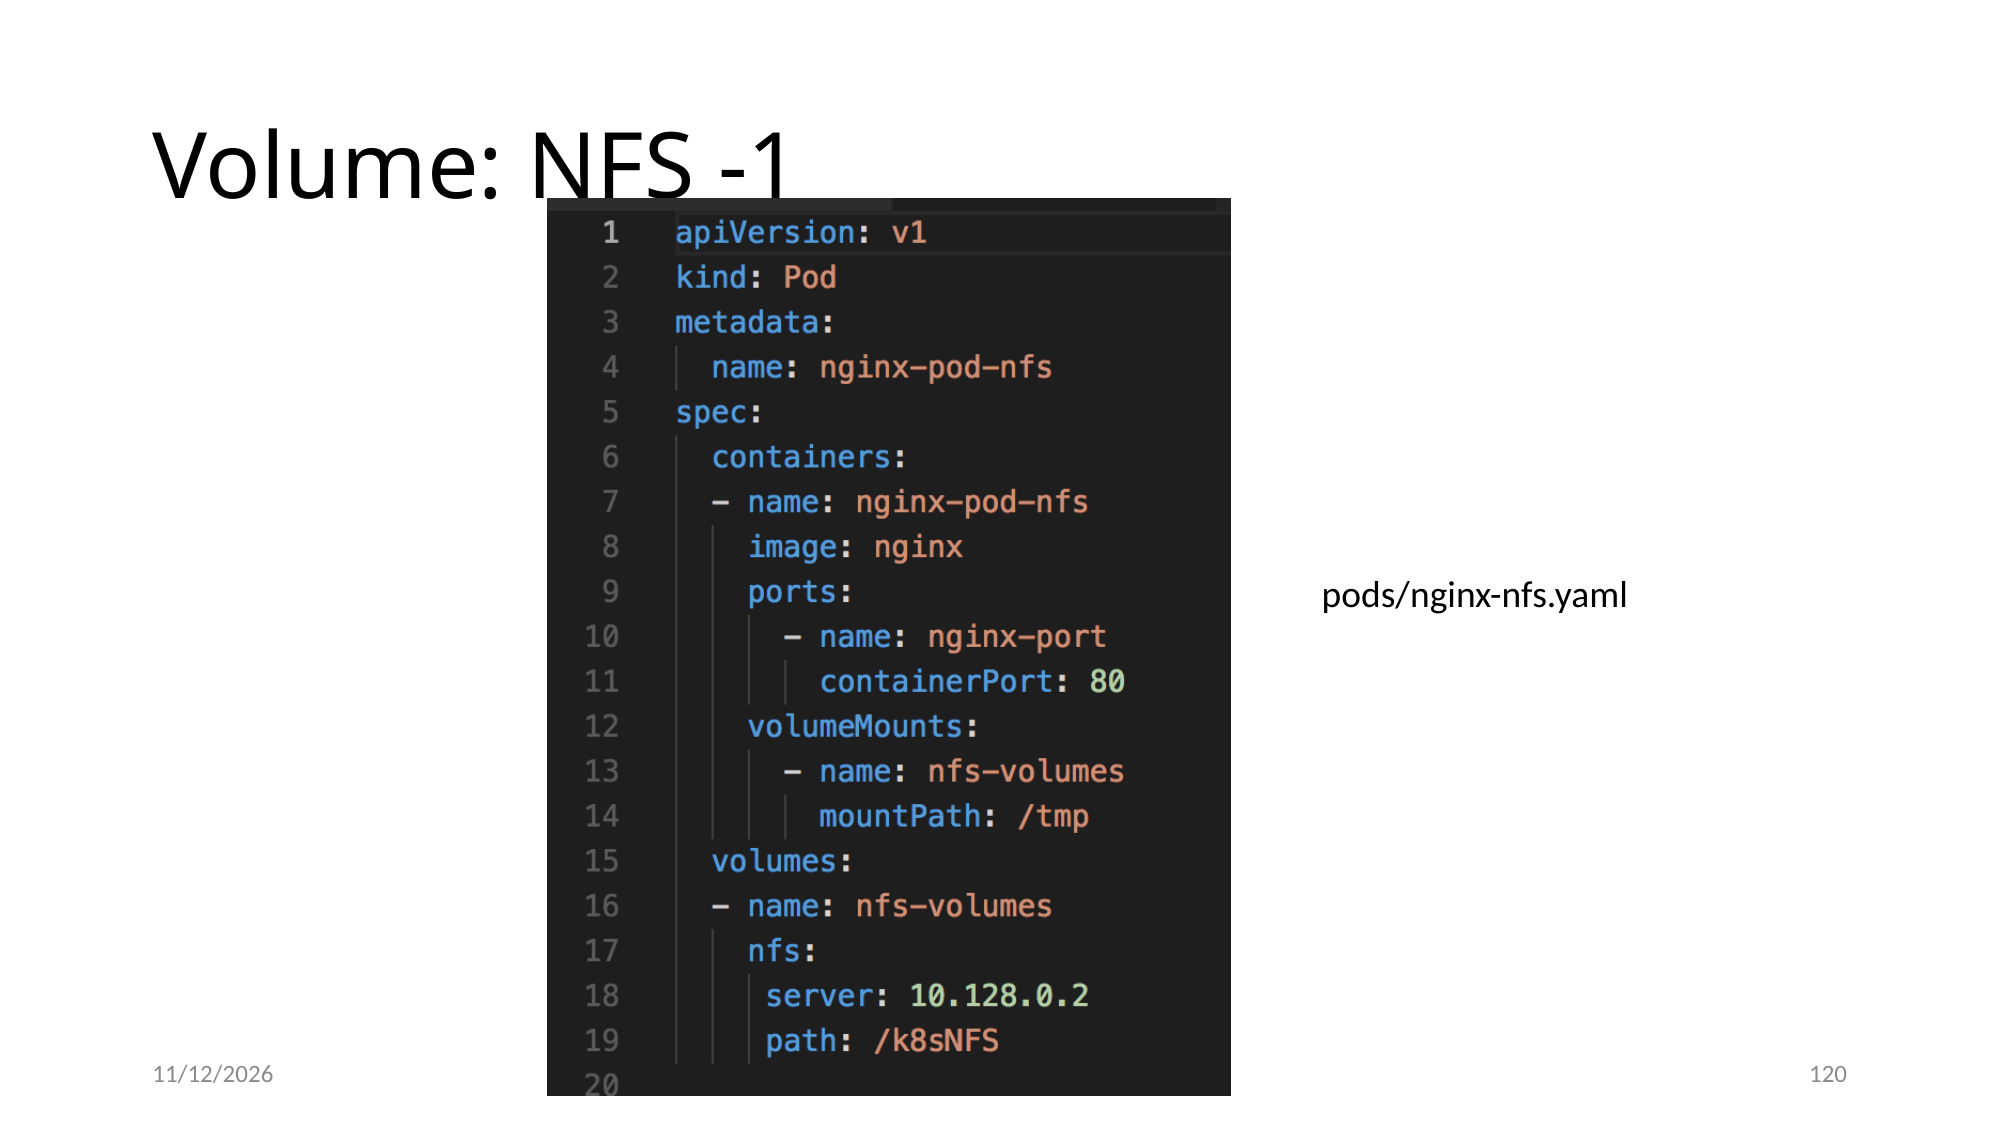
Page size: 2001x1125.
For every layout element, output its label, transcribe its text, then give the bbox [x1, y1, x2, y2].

slide_number 120 [1412, 1042, 1863, 1103]
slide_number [137, 1042, 588, 1103]
title Volume: NFS -1 [137, 59, 1863, 278]
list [547, 198, 1231, 1096]
text_box pods/nginx-nfs.yaml [1306, 562, 1976, 623]
